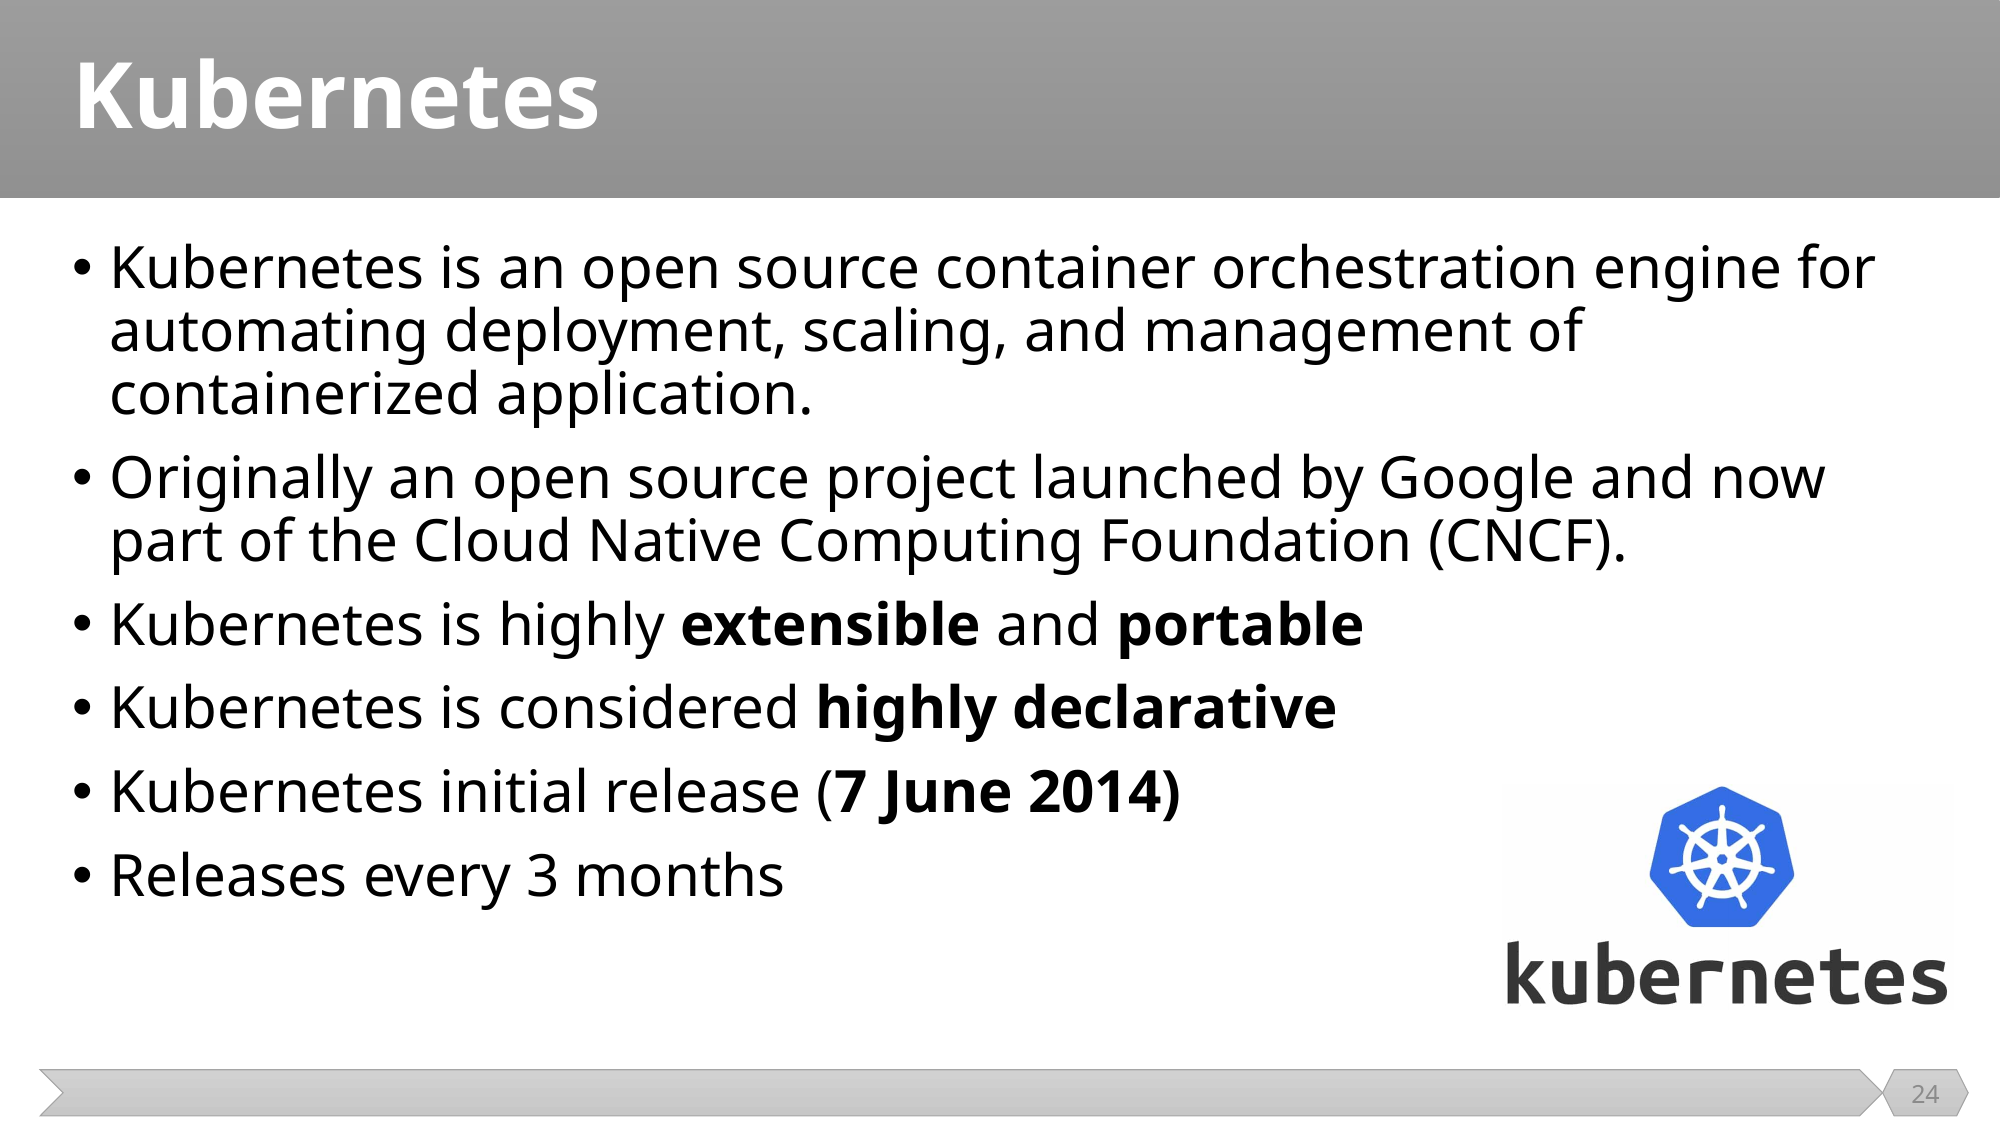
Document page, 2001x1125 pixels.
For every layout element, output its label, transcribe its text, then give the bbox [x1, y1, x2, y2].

slide_number 24 [1882, 1065, 1969, 1125]
list Kubernetes is an open source container orchestration engine for automating deployment, scaling, and management of containerized application. Originally an open source project launched by Google and now part of the Cloud Native Computing Foundation (CNCF). Kubernetes is highly extensible and portable Kubernetes is considered highly declarative Kubernetes initial release (7 June 2014) Releases every 3 months [56, 230, 1969, 1010]
title Kubernetes [56, 0, 1969, 199]
picture [1502, 784, 1954, 1010]
